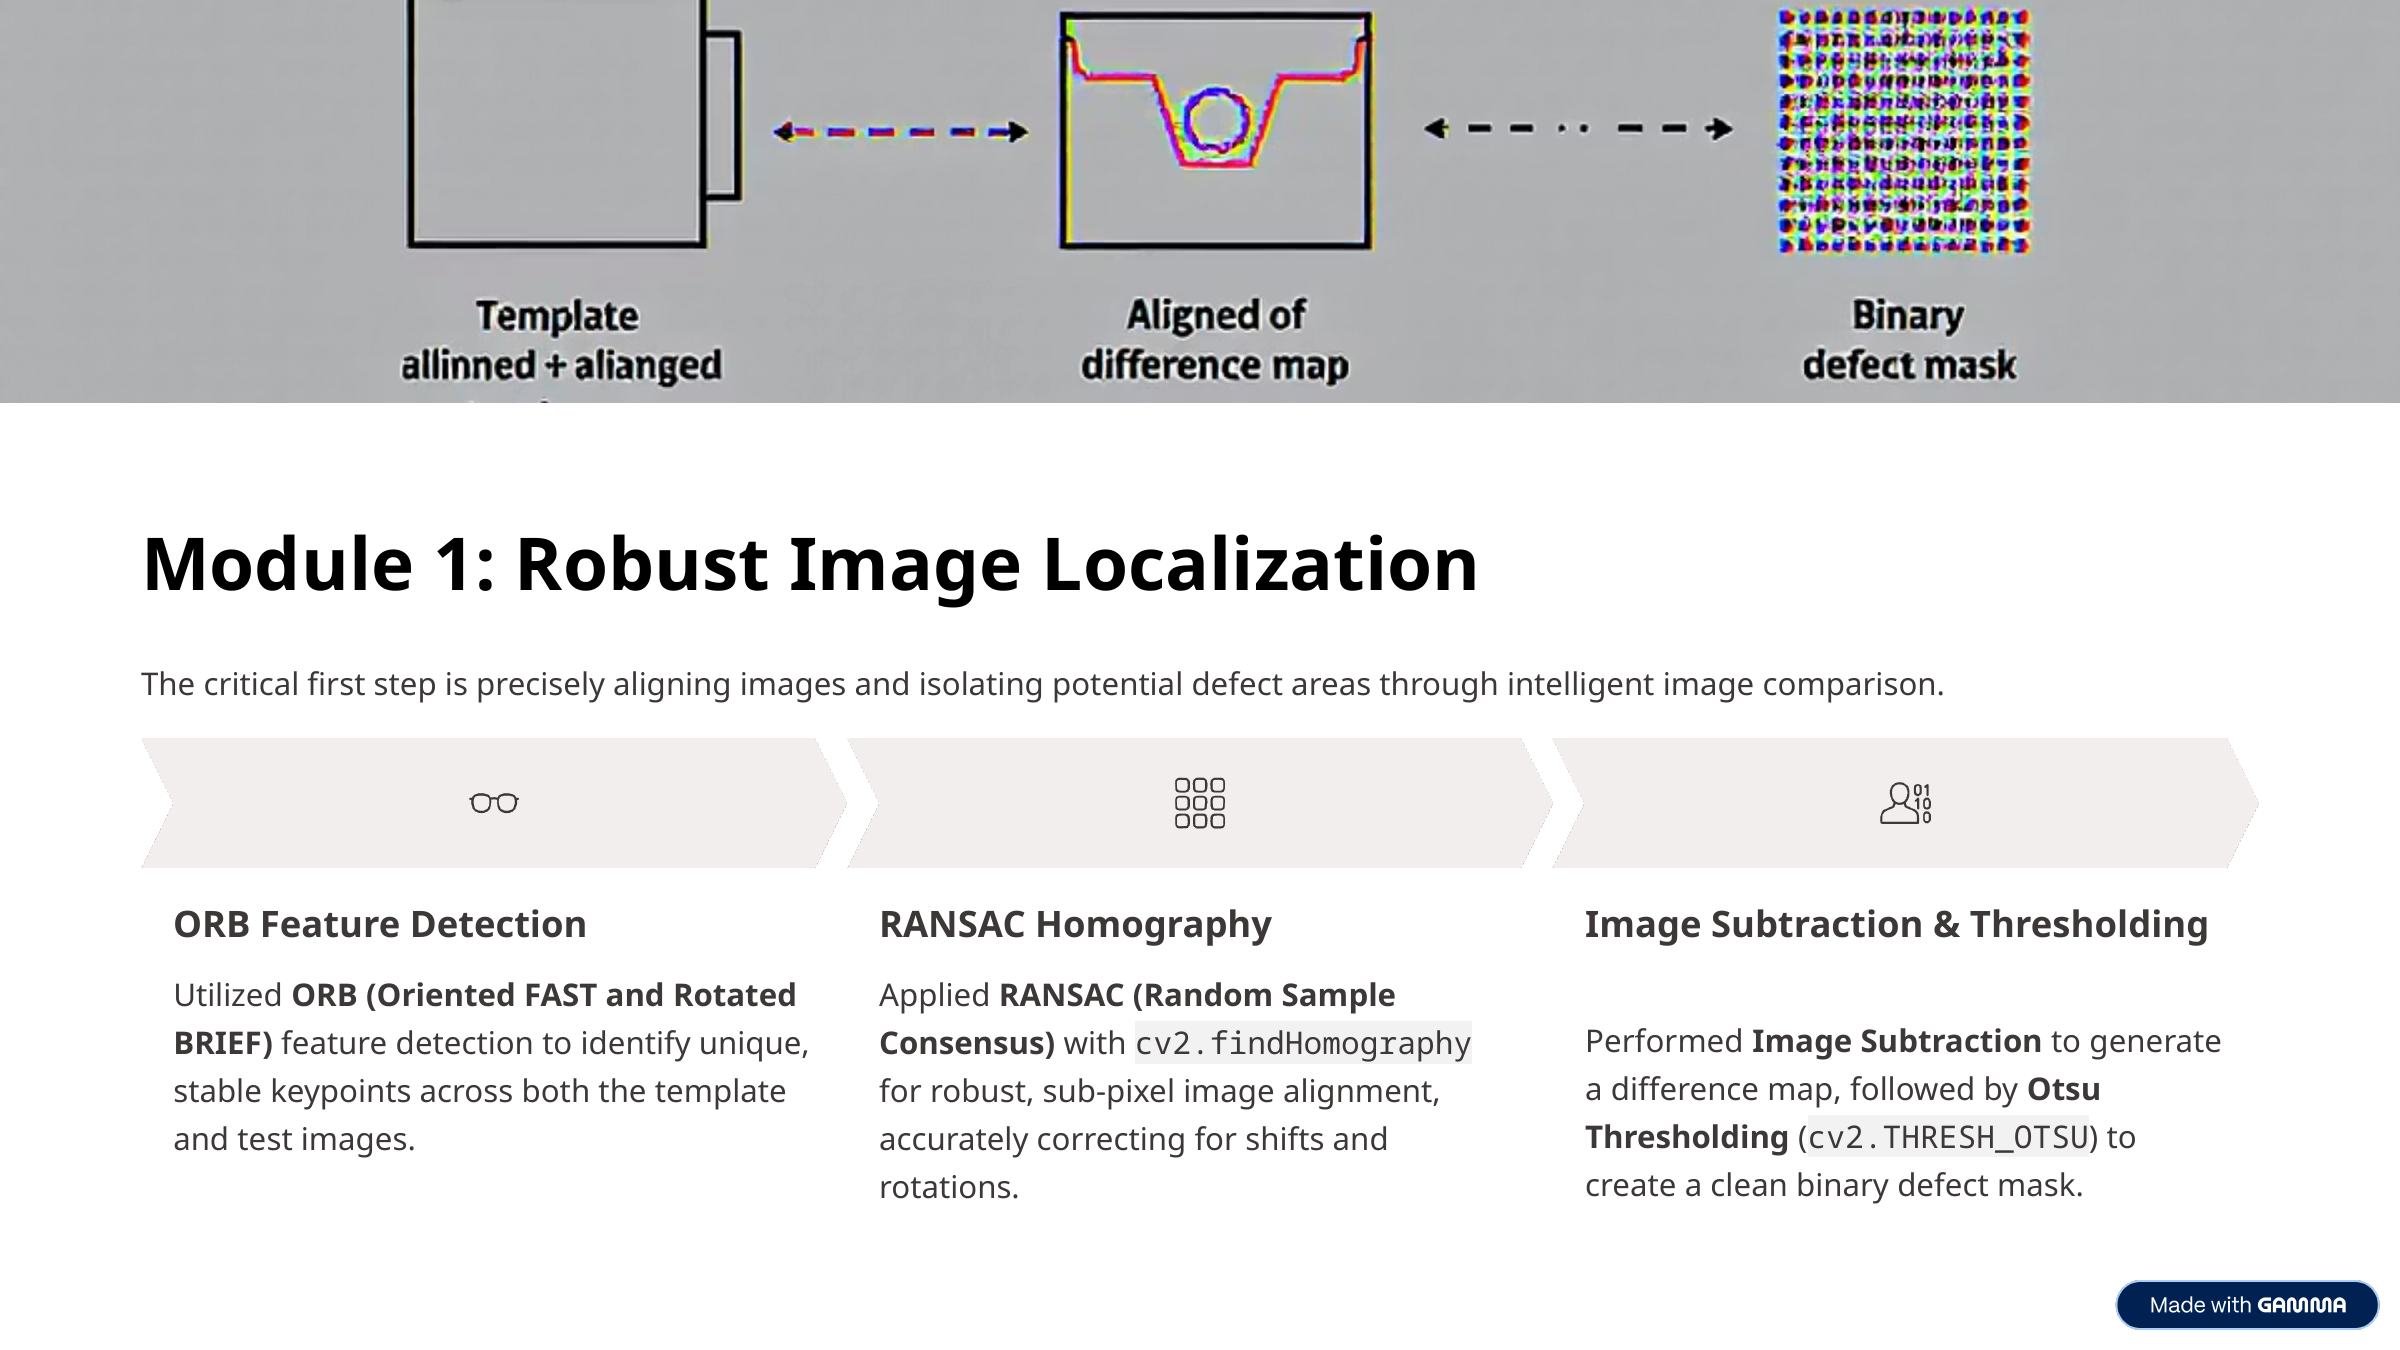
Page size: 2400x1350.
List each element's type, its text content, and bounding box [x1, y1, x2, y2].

picture [0, 0, 2400, 404]
text_box Image Subtraction & Thresholding [1585, 899, 2227, 992]
text_box Module 1: Robust Image Localization [141, 514, 1539, 606]
text_box Performed Image Subtraction to generate a difference map, followed by Otsu Thresholding (cv2.THRESH_OTSU) to create a clean binary defect mask. [1585, 1010, 2227, 1207]
text_box The critical first step is precisely aligning images and isolating potential defect areas through intelligent image comparison. [141, 654, 2259, 703]
picture [2106, 1271, 2389, 1339]
text_box Utilized ORB (Oriented FAST and Rotated BRIEF) feature detection to identify unique, stable keypoints across both the template and test images. [173, 964, 815, 1159]
text_box ORB Feature Detection [173, 899, 618, 946]
picture [140, 738, 2259, 868]
text_box Applied RANSAC (Random Sample Consensus) with cv2.findHomography for robust, sub-pixel image alignment, accurately correcting for shifts and rotations. [879, 964, 1521, 1161]
text_box RANSAC Homography [879, 899, 1303, 946]
